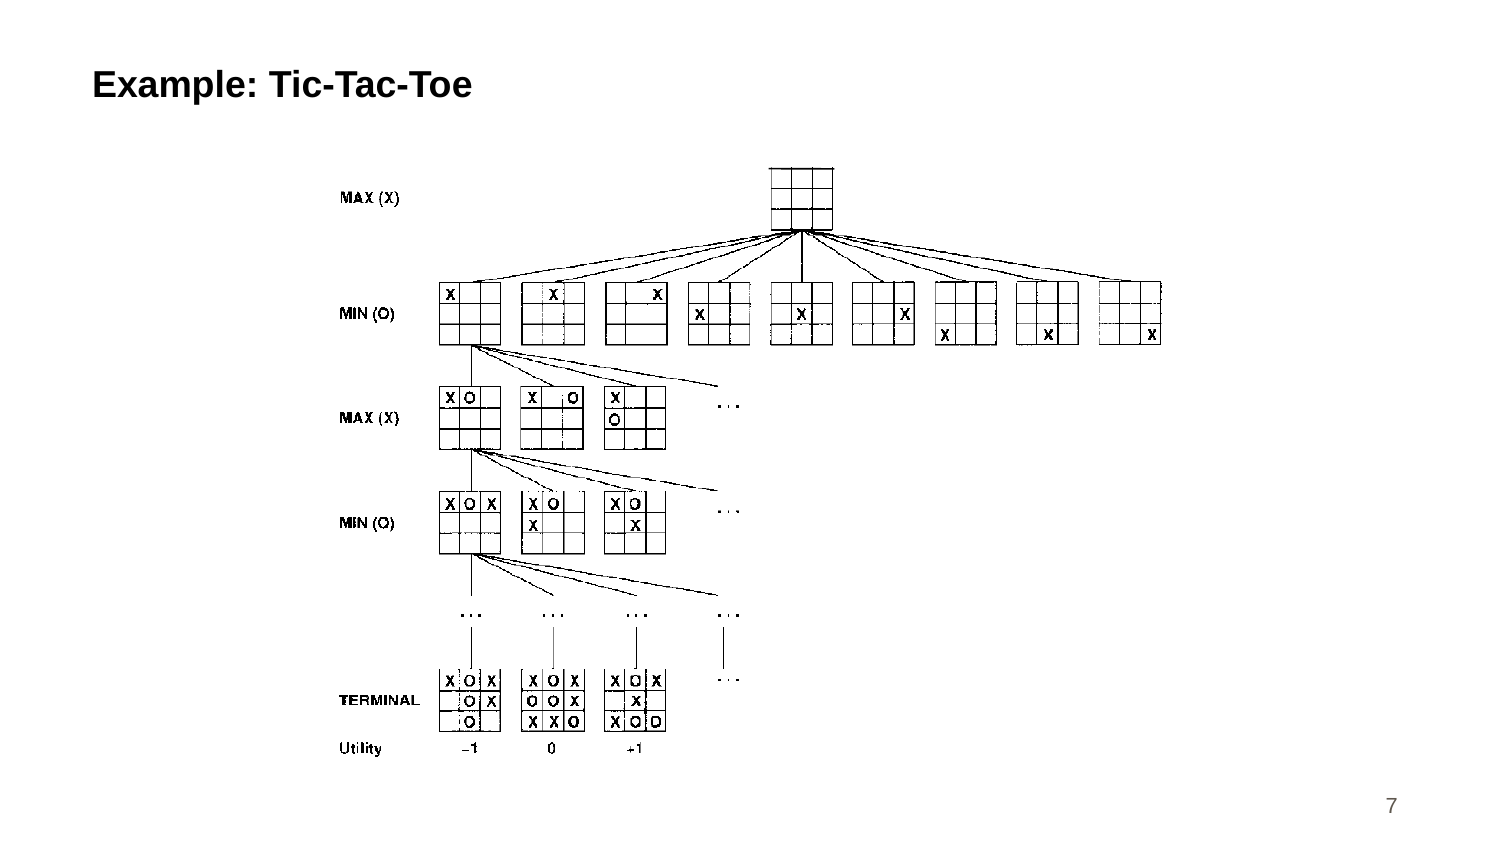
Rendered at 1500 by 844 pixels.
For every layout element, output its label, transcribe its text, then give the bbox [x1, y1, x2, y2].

picture [318, 159, 1182, 769]
slide_number 7 [1099, 768, 1413, 826]
title Example: Tic-Tac-Toe [76, 27, 1415, 113]
